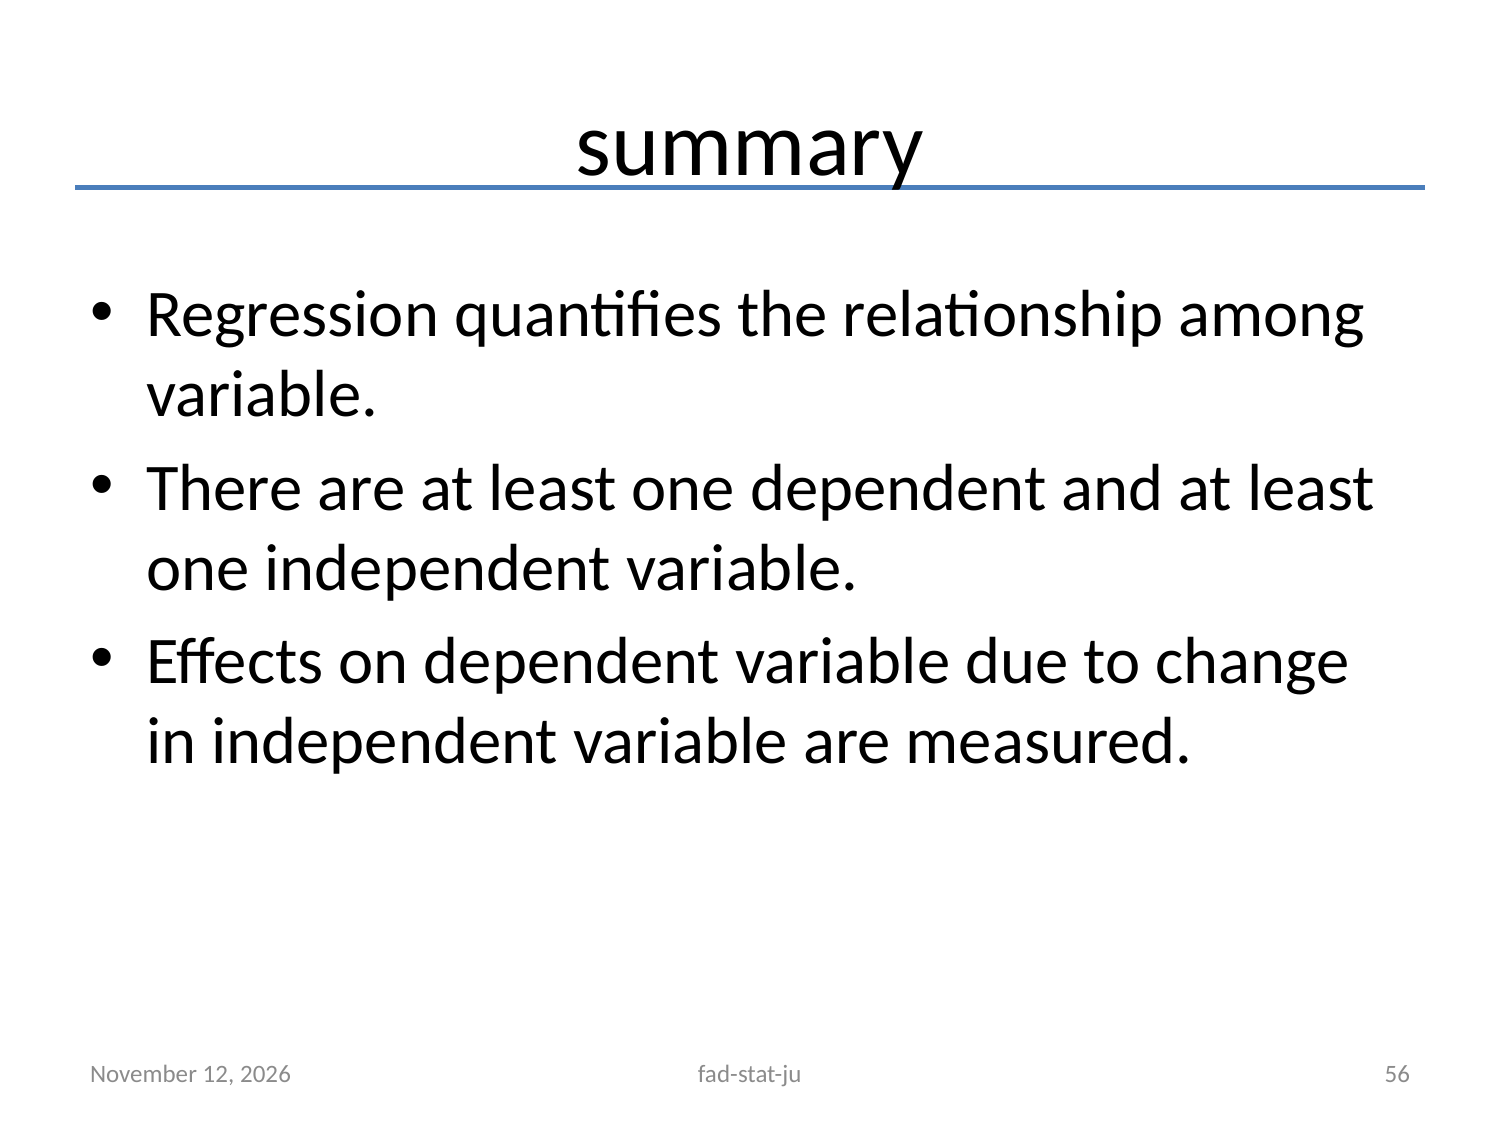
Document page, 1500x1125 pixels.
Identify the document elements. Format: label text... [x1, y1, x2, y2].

slide_number 56 [1074, 1042, 1425, 1103]
list Regression quantifies the relationship among variable. There are at least one dependent and at least one independent variable. Effects on dependent variable due to change in independent variable are measured. [75, 262, 1425, 1005]
title summary [75, 45, 1425, 233]
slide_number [75, 1042, 425, 1103]
footer fad-stat-ju [512, 1042, 988, 1103]
